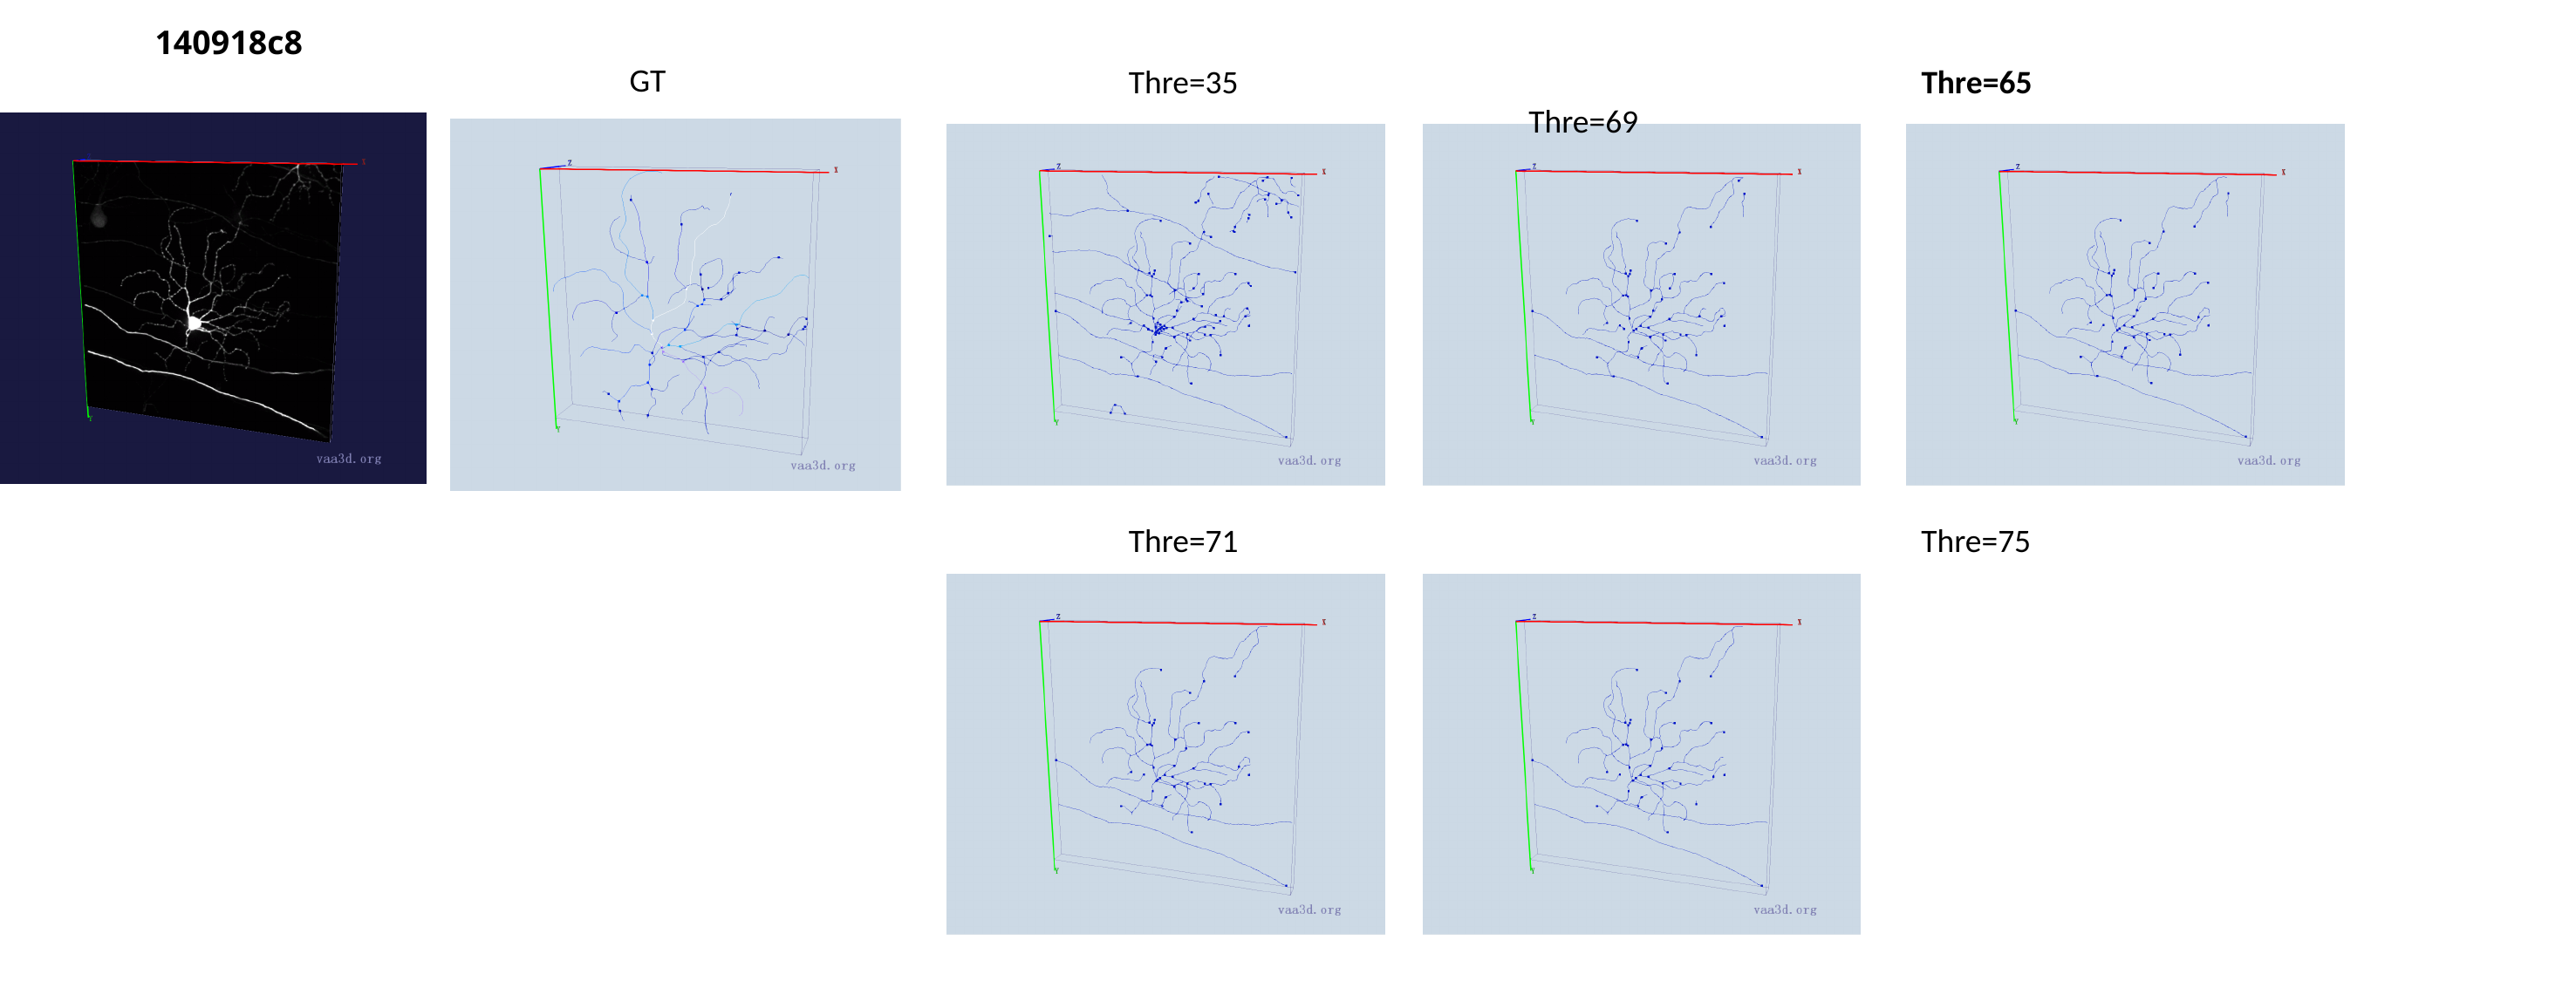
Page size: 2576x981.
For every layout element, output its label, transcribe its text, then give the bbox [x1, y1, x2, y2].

text_box 140918c8 [141, 15, 316, 68]
text_box GT [616, 52, 700, 106]
picture [1423, 574, 1861, 935]
picture [0, 112, 427, 484]
text_box Thre=71 Thre=75 [1116, 513, 2576, 566]
picture [1423, 124, 1861, 486]
picture [946, 124, 1385, 486]
picture [450, 119, 901, 491]
text_box Thre=35 Thre=65 Thre=69 [1116, 54, 2421, 146]
picture [1906, 124, 2345, 486]
picture [946, 574, 1385, 935]
